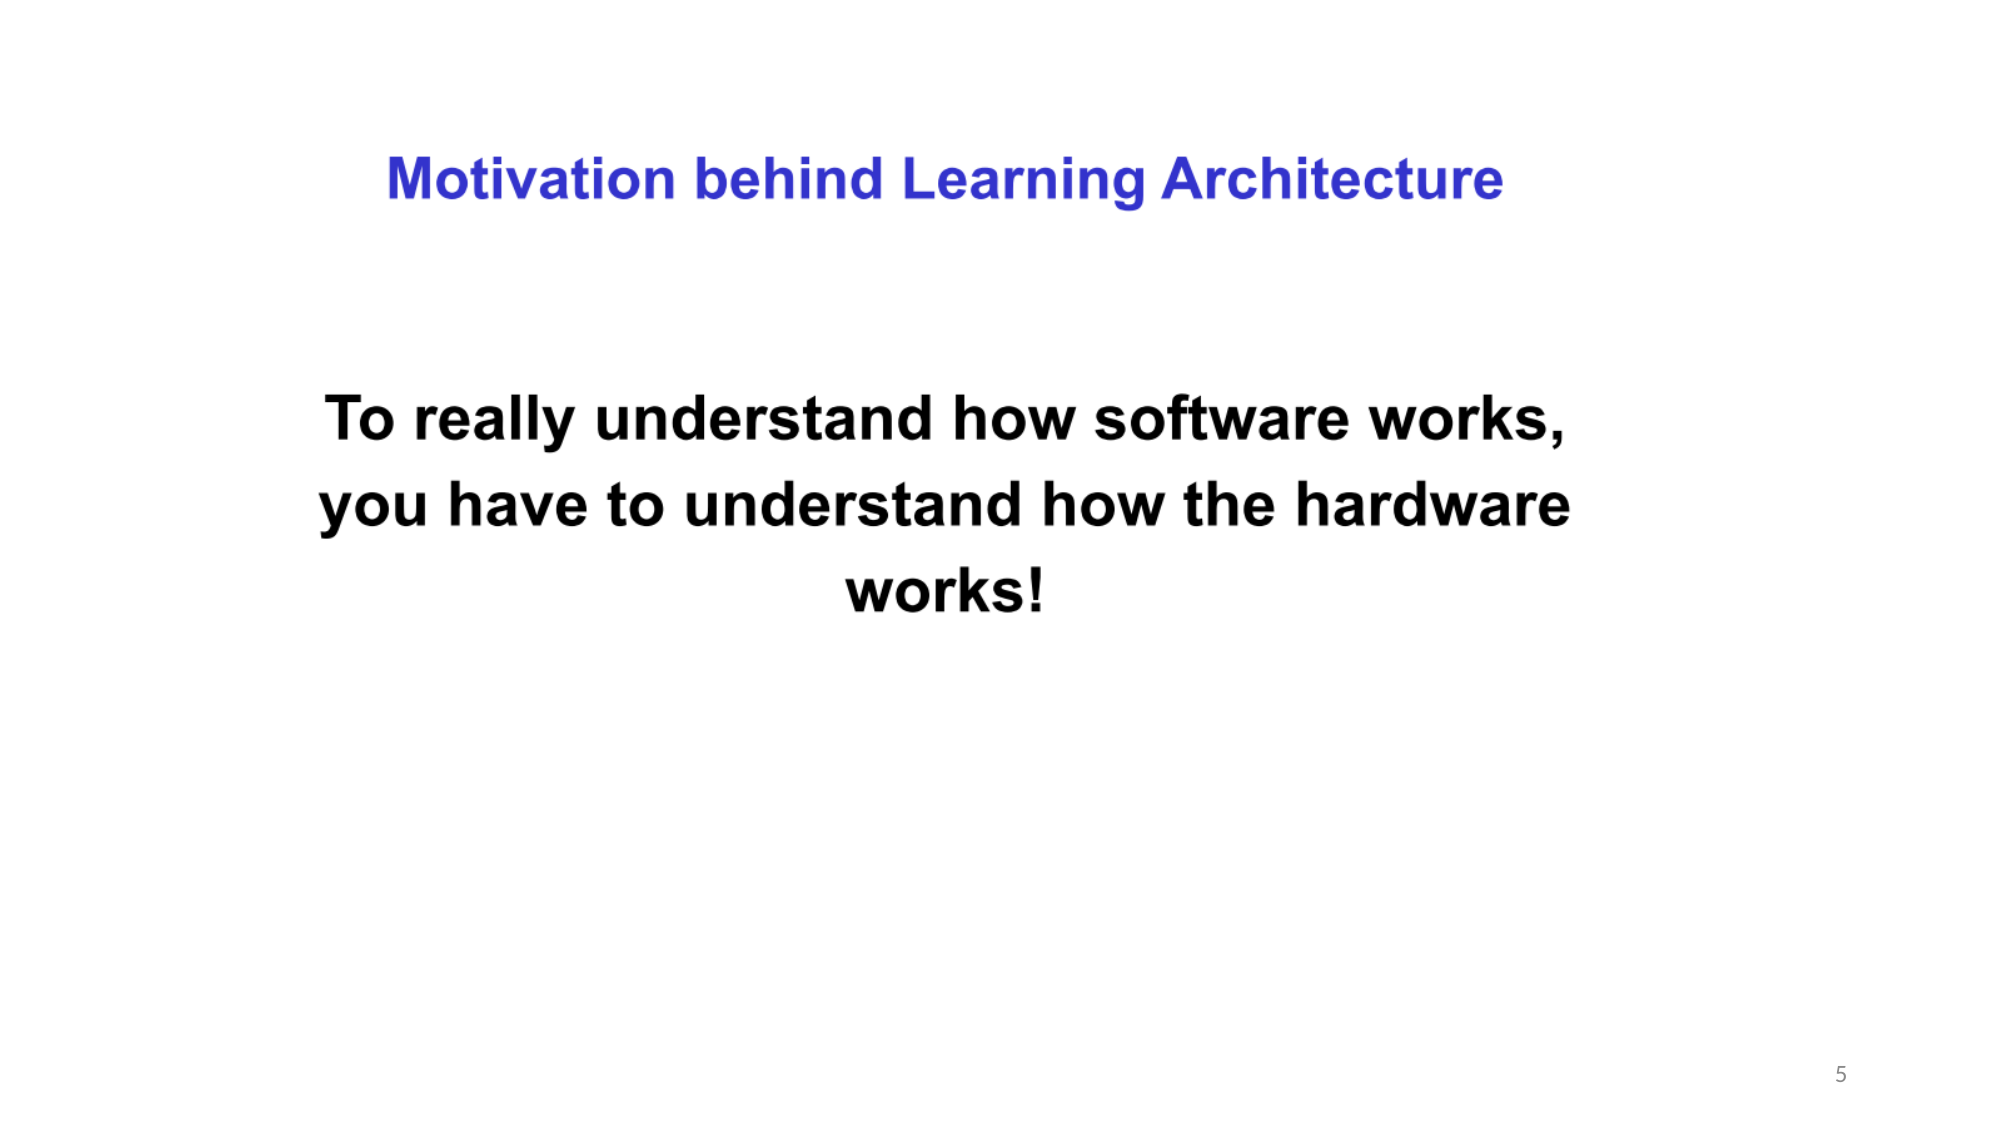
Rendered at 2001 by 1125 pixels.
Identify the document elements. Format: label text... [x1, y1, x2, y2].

picture [260, 143, 1584, 659]
slide_number 5 [1412, 1042, 1863, 1103]
